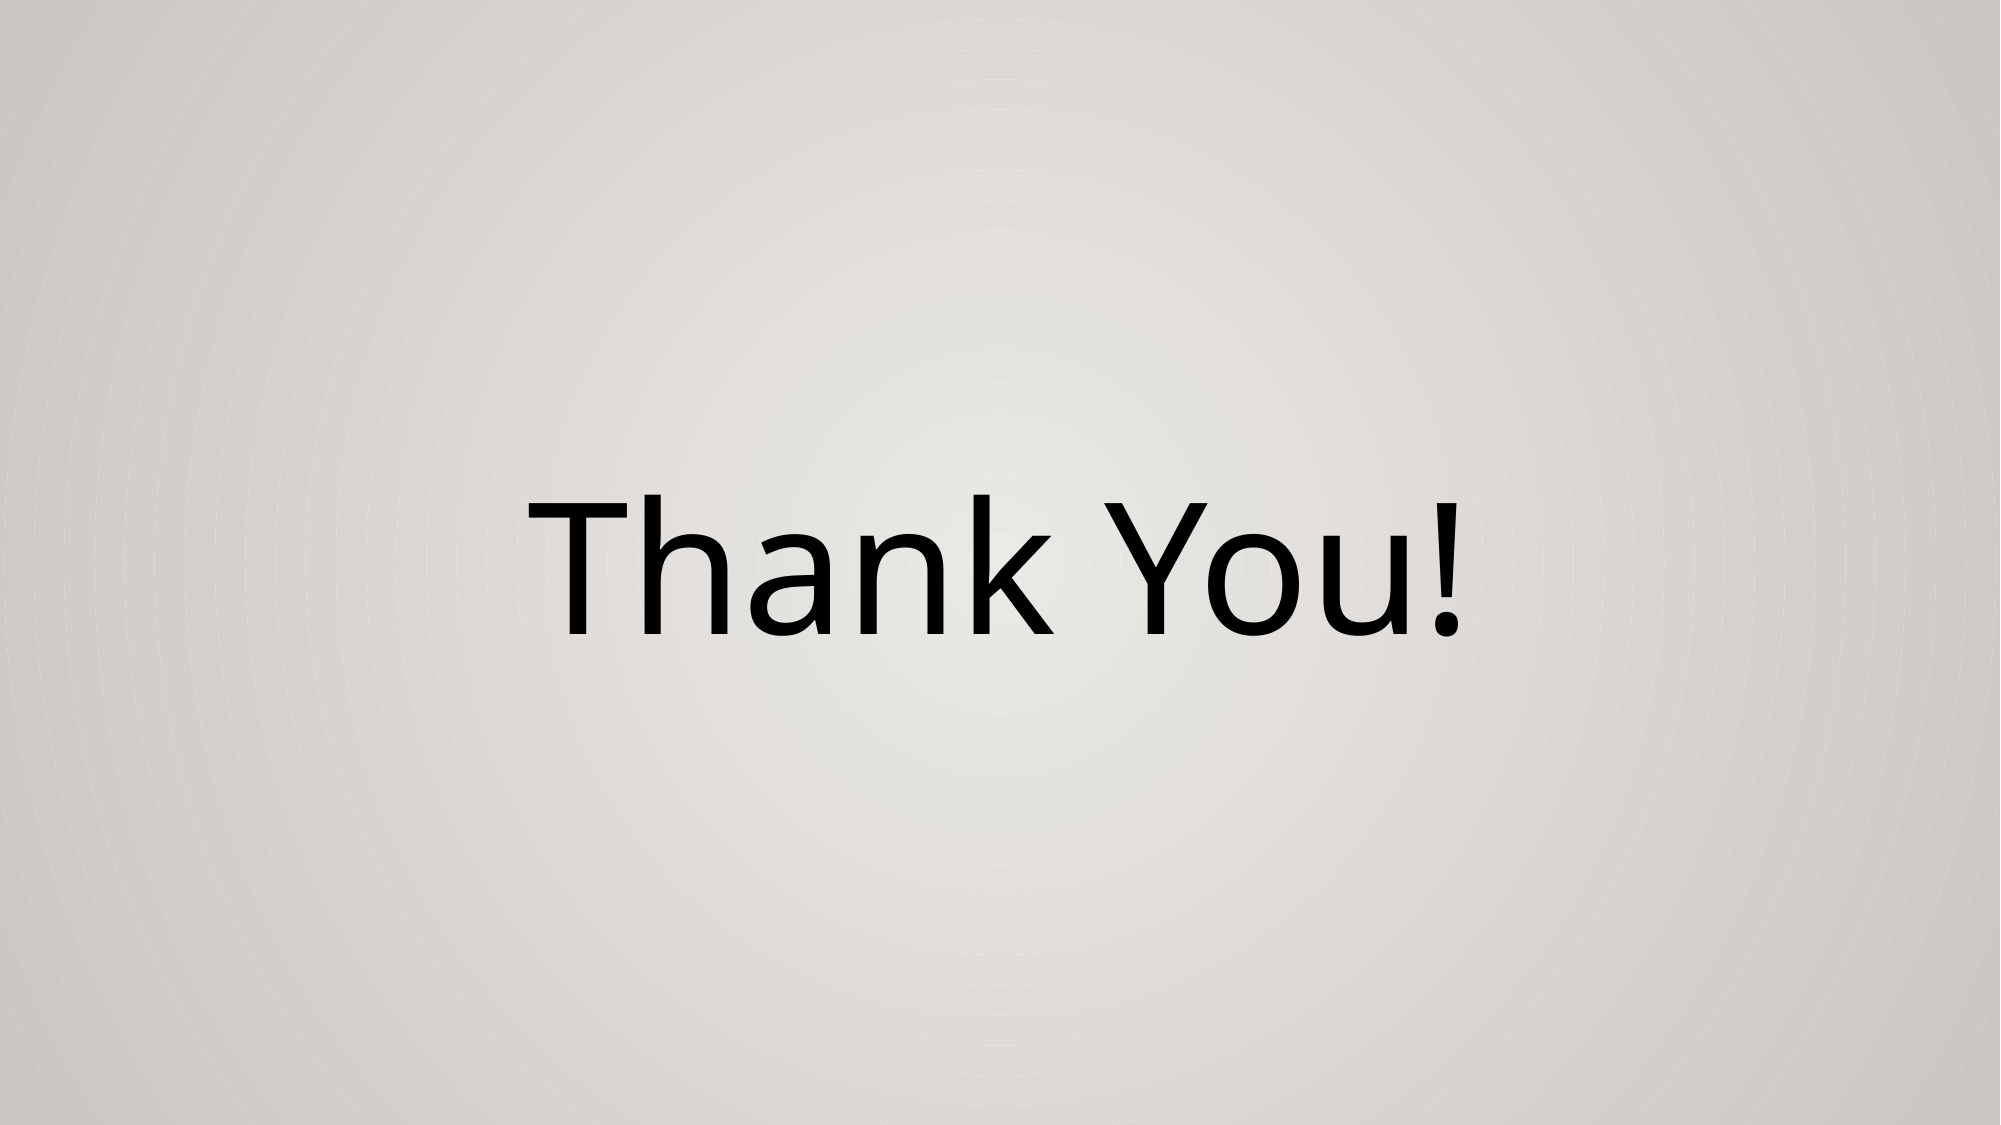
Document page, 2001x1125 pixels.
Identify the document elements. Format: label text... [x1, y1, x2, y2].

text_box Thank You! [512, 443, 1487, 679]
